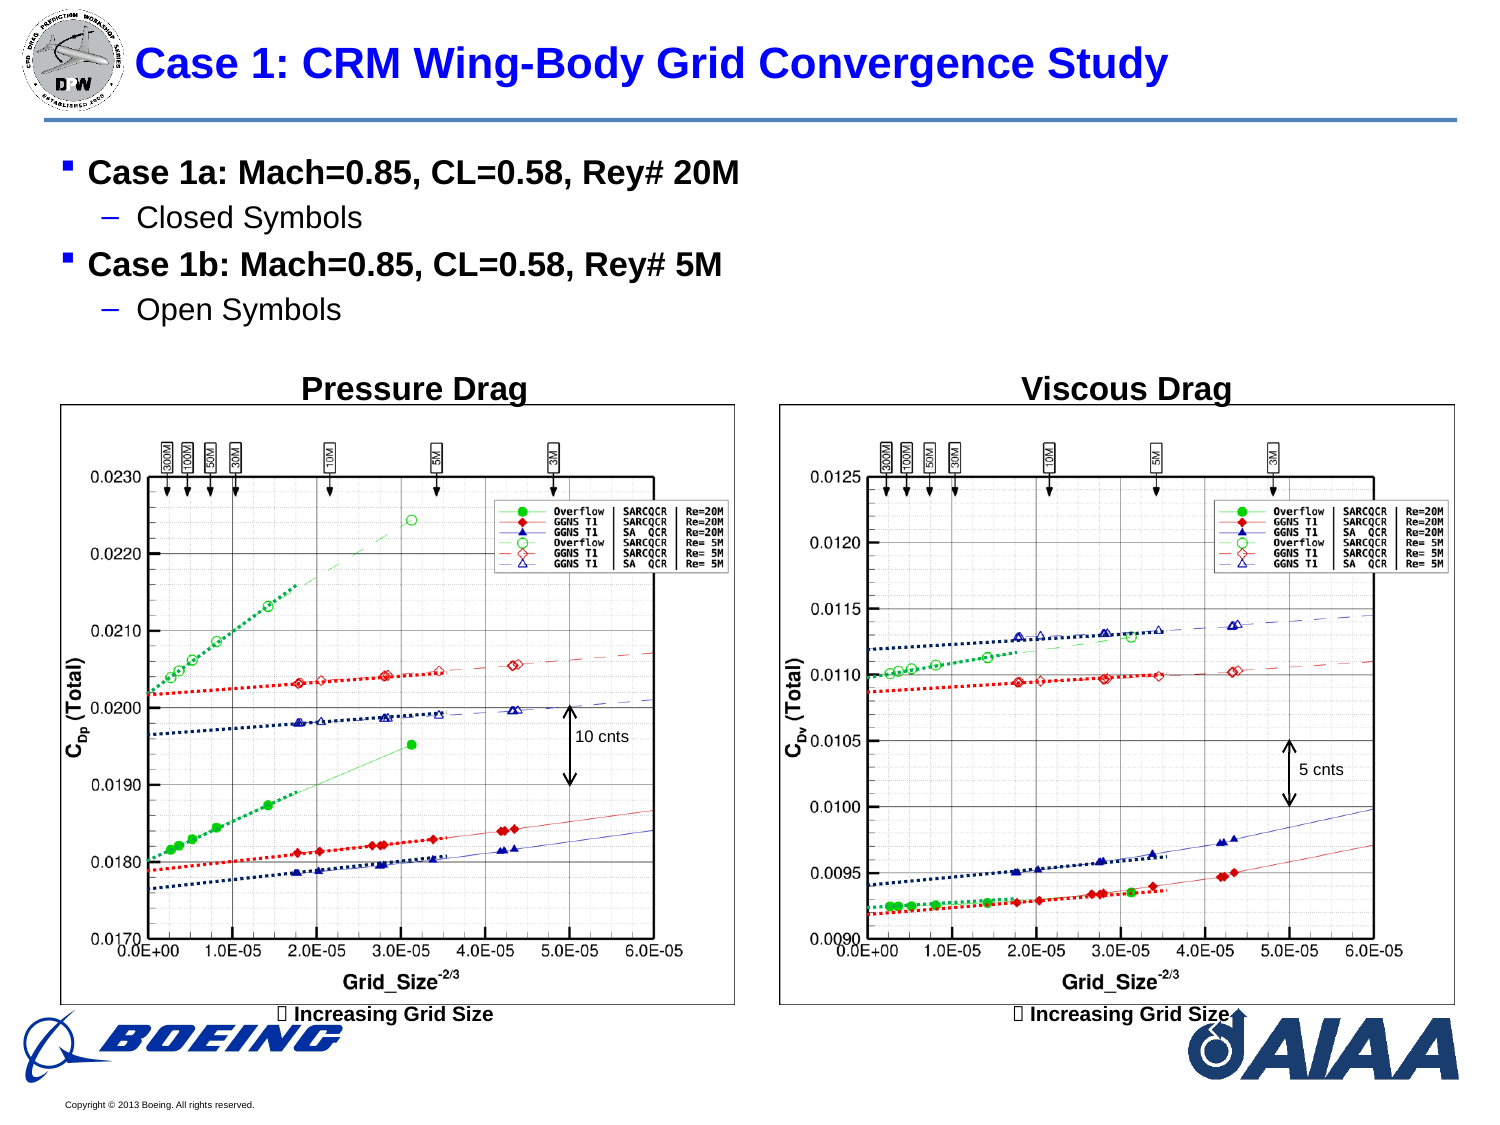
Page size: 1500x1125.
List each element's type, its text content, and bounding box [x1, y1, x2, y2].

text_box  Increasing Grid Size [261, 1014, 509, 1033]
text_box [146, 837, 448, 855]
picture [1187, 1008, 1459, 1084]
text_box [866, 892, 1168, 915]
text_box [866, 657, 1018, 673]
picture [20, 7, 126, 113]
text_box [866, 856, 1168, 886]
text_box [146, 712, 448, 736]
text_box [146, 672, 448, 696]
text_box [866, 631, 1168, 650]
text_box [146, 855, 448, 890]
text_box Pressure Drag [286, 359, 544, 403]
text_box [866, 673, 1168, 693]
picture [779, 404, 1455, 1006]
text_box  Increasing Grid Size [997, 1014, 1245, 1033]
picture [21, 1008, 345, 1084]
text_box Viscous Drag [1006, 359, 1248, 403]
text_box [146, 584, 298, 672]
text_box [146, 791, 298, 837]
title Case 1: CRM Wing-Body Grid Convergence Study [132, 38, 1468, 113]
picture [59, 404, 736, 1006]
list Case 1a: Mach=0.85, CL=0.58, Rey# 20M Closed Symbols Case 1b: Mach=0.85, CL=0.58, Rey# 5M Open Symbols [59, 149, 992, 333]
